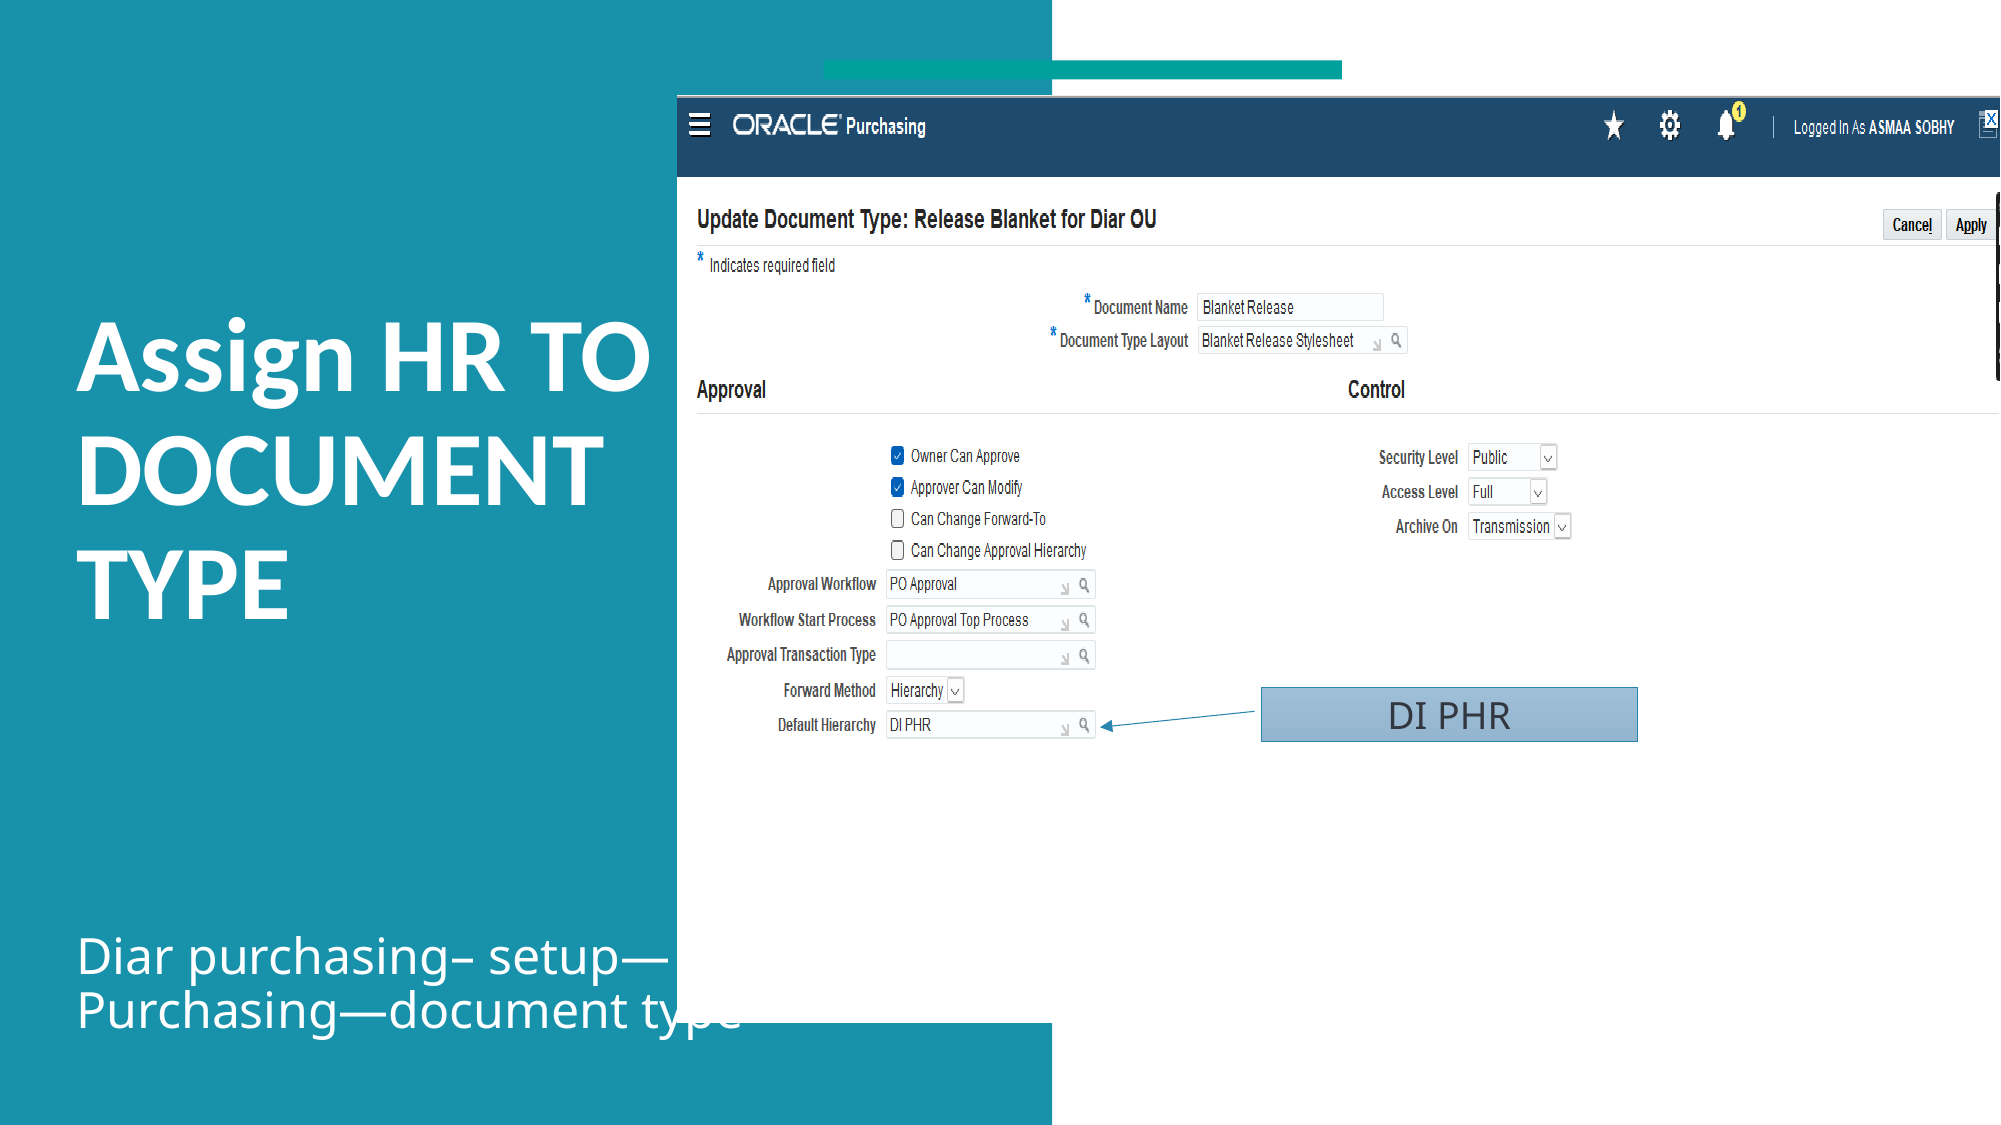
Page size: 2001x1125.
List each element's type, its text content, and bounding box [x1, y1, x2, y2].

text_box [1099, 711, 1255, 728]
subtitle Diar purchasing– setup—Purchasing—document type [60, 923, 786, 1084]
picture [677, 95, 2000, 1023]
title Assign HR TO DOCUMENT TYPE [60, 291, 677, 650]
